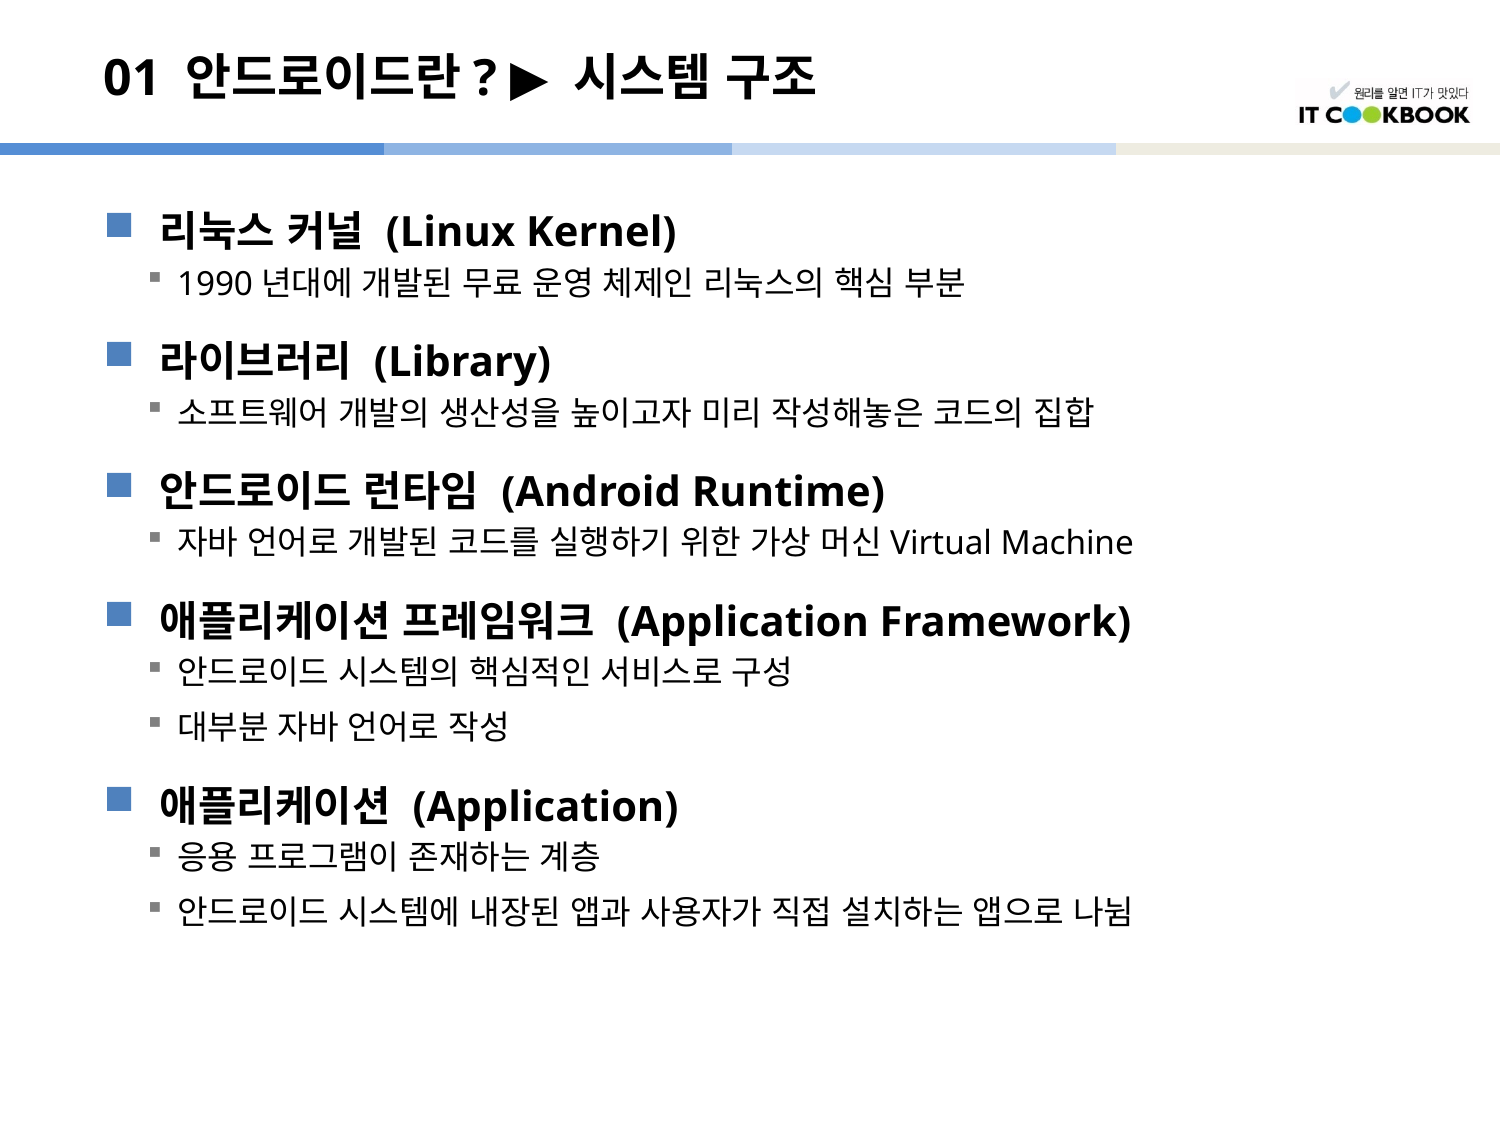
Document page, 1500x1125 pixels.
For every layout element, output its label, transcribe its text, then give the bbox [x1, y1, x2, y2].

list 리눅스 커널 (Linux Kernel) 1990년대에 개발된 무료 운영 체제인 리눅스의 핵심 부분 라이브러리 (Library) 소프트웨어 개발의 생산성을 높이고자 미리 작성해놓은 코드의 집합 안드로이드 런타임 (Android Runtime) 자바 언어로 개발된 코드를 실행하기 위한 가상 머신Virtual Machine 애플리케이션 프레임워크 (Application Framework) 안드로이드 시스템의 핵심적인 서비스로 구성 대부분 자바 언어로 작성 애플리케이션 (Application) 응용 프로그램이 존재하는 계층 안드로이드 시스템에 내장된 앱과 사용자가 직접 설치하는 앱으로 나뉨 [88, 172, 1436, 1059]
picture [1295, 78, 1473, 125]
title 01 안드로이드란? ▶ 시스템 구조 [88, 30, 1330, 121]
